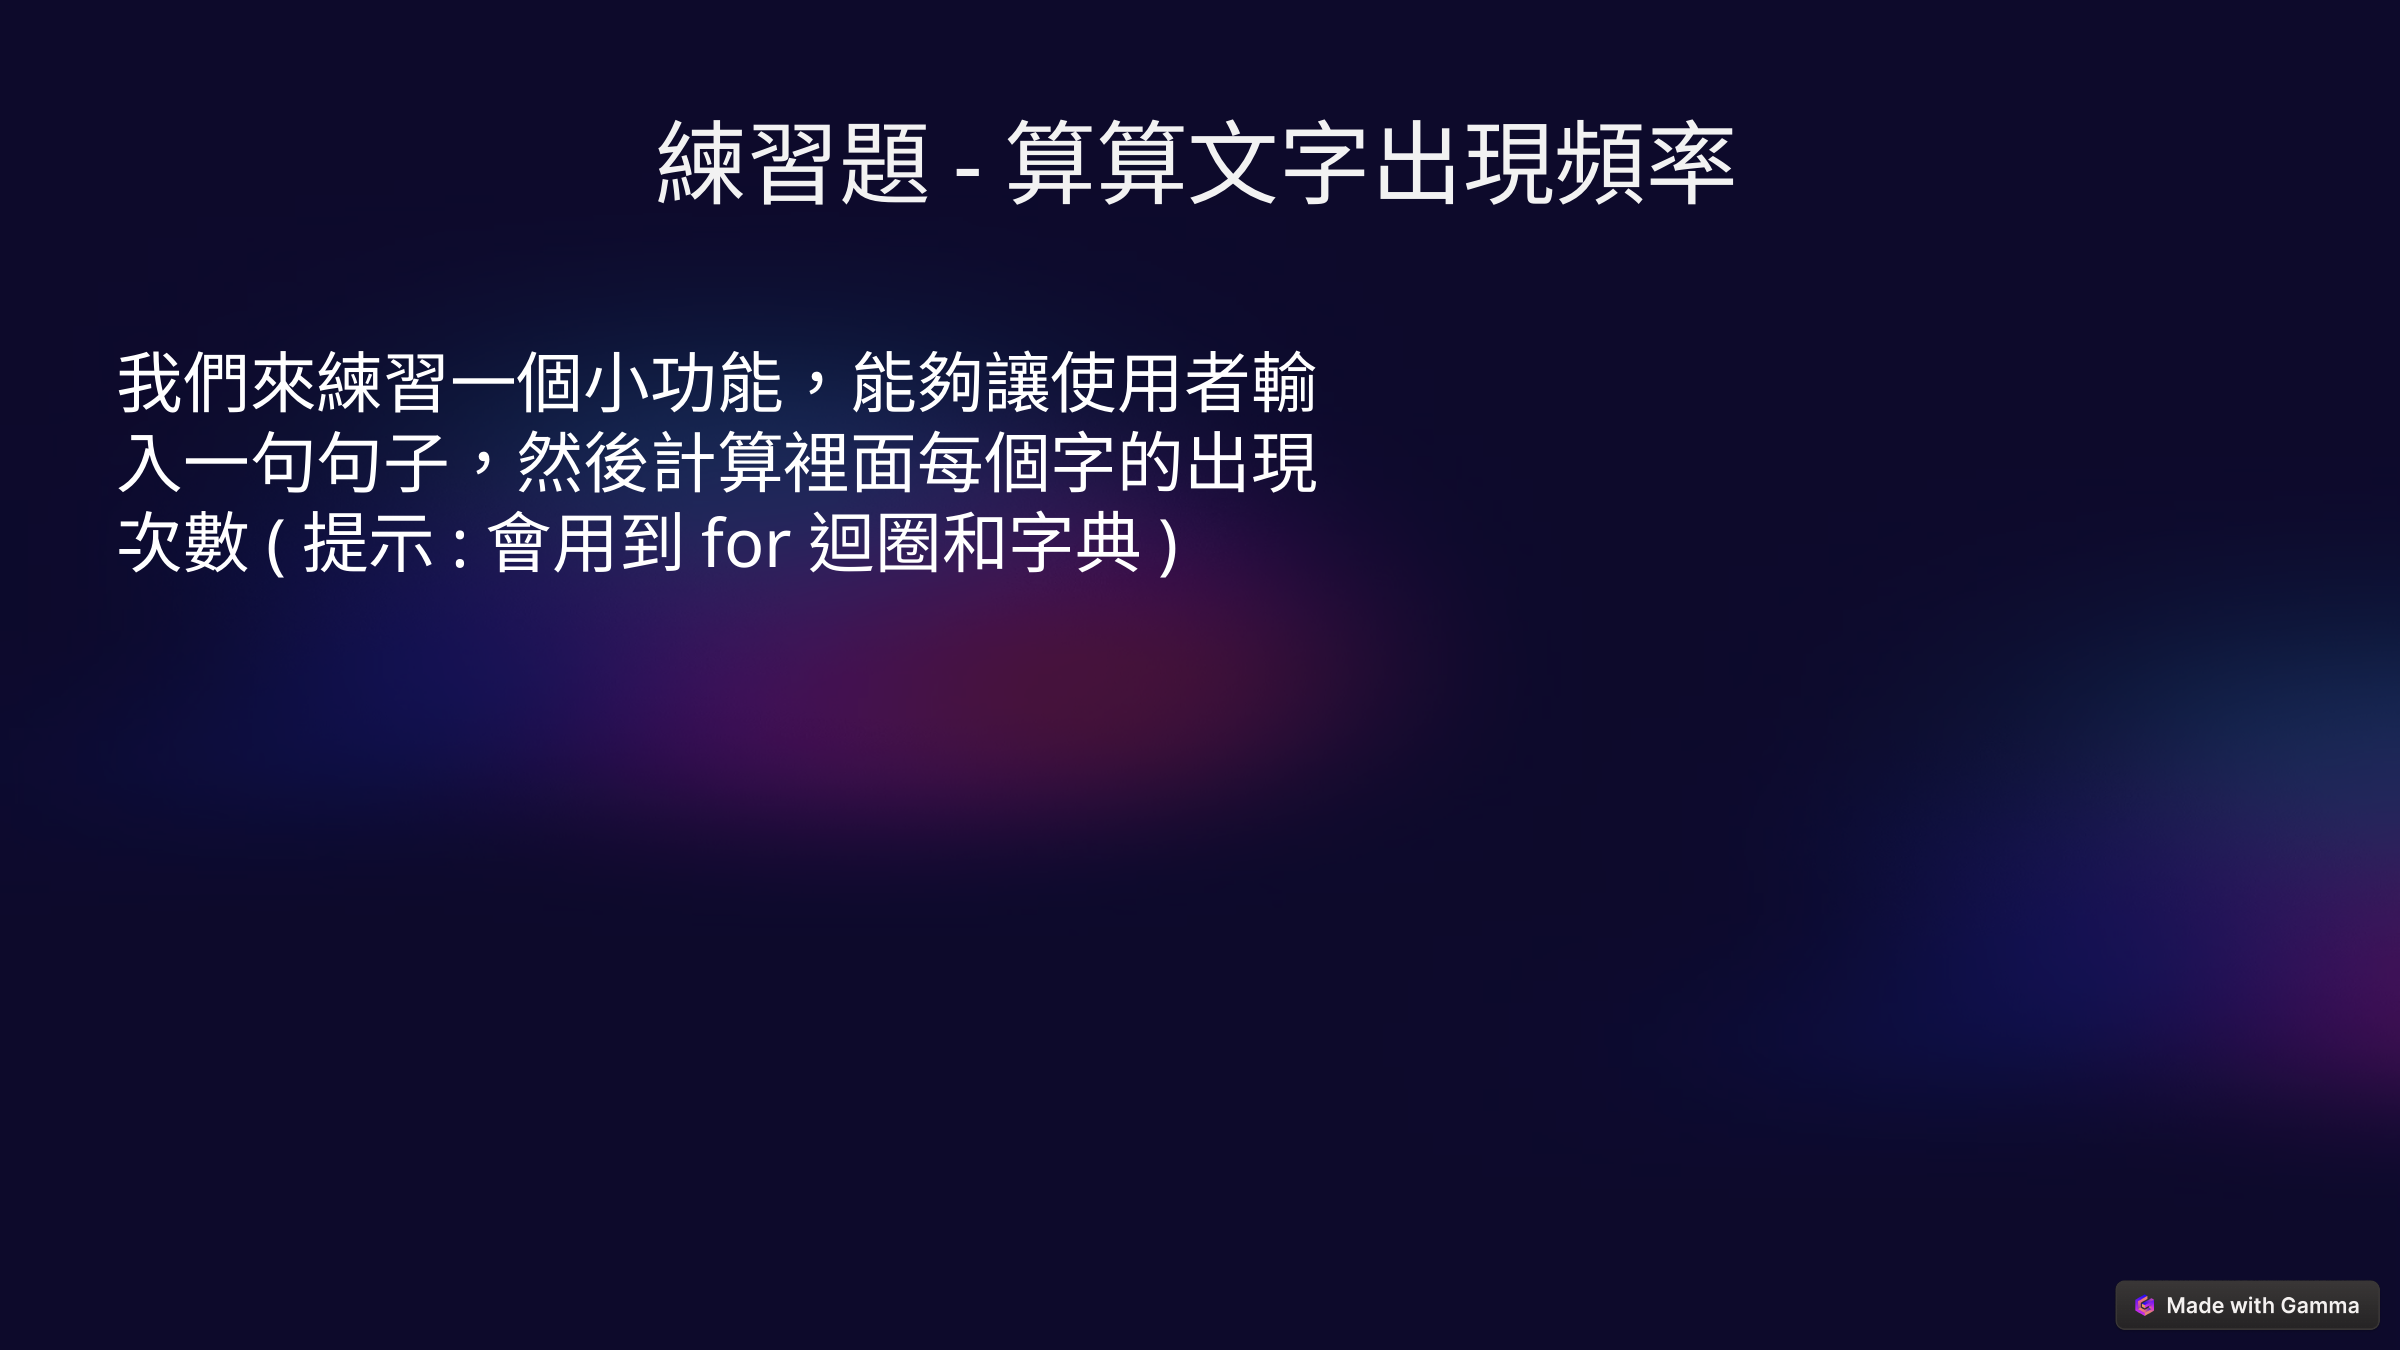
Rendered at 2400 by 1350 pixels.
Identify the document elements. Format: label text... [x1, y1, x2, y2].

picture [2106, 1271, 2389, 1339]
text_box 練習題-算算文字出現頻率 [655, 100, 1745, 217]
text_box 我們來練習一個小功能，能夠讓使用者輸入一句句子，然後計算裡面每個字的出現次數(提示:會用到for迴圈和字典) [101, 333, 1382, 588]
